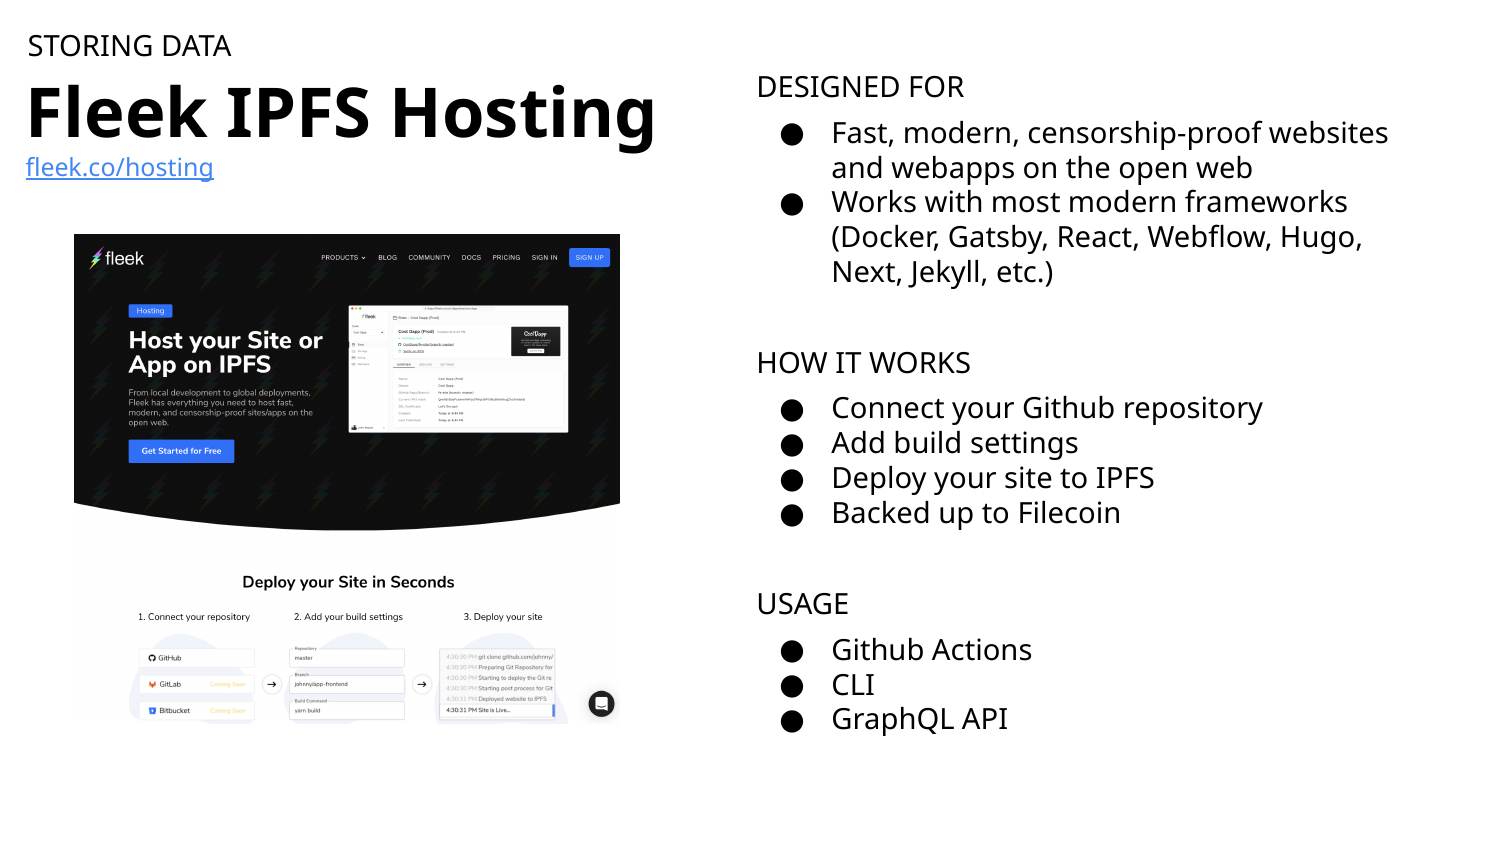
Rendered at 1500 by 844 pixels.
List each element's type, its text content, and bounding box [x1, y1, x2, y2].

text_box STORING DATA [12, 12, 505, 78]
text_box DESIGNED FOR Fast, modern, censorship-proof websites and webapps on the open web Works with most modern frameworks (Docker, Gatsby, React, Webflow, Hugo, Next, Jekyll, etc.) HOW IT WORKS Connect your Github repository Add build settings Deploy your site to IPFS Backed up to Filecoin USAGE Github Actions CLI GraphQL API [741, 53, 1414, 751]
text_box Fleek IPFS Hosting fleek.co/hosting [10, 53, 750, 200]
picture [74, 234, 620, 724]
